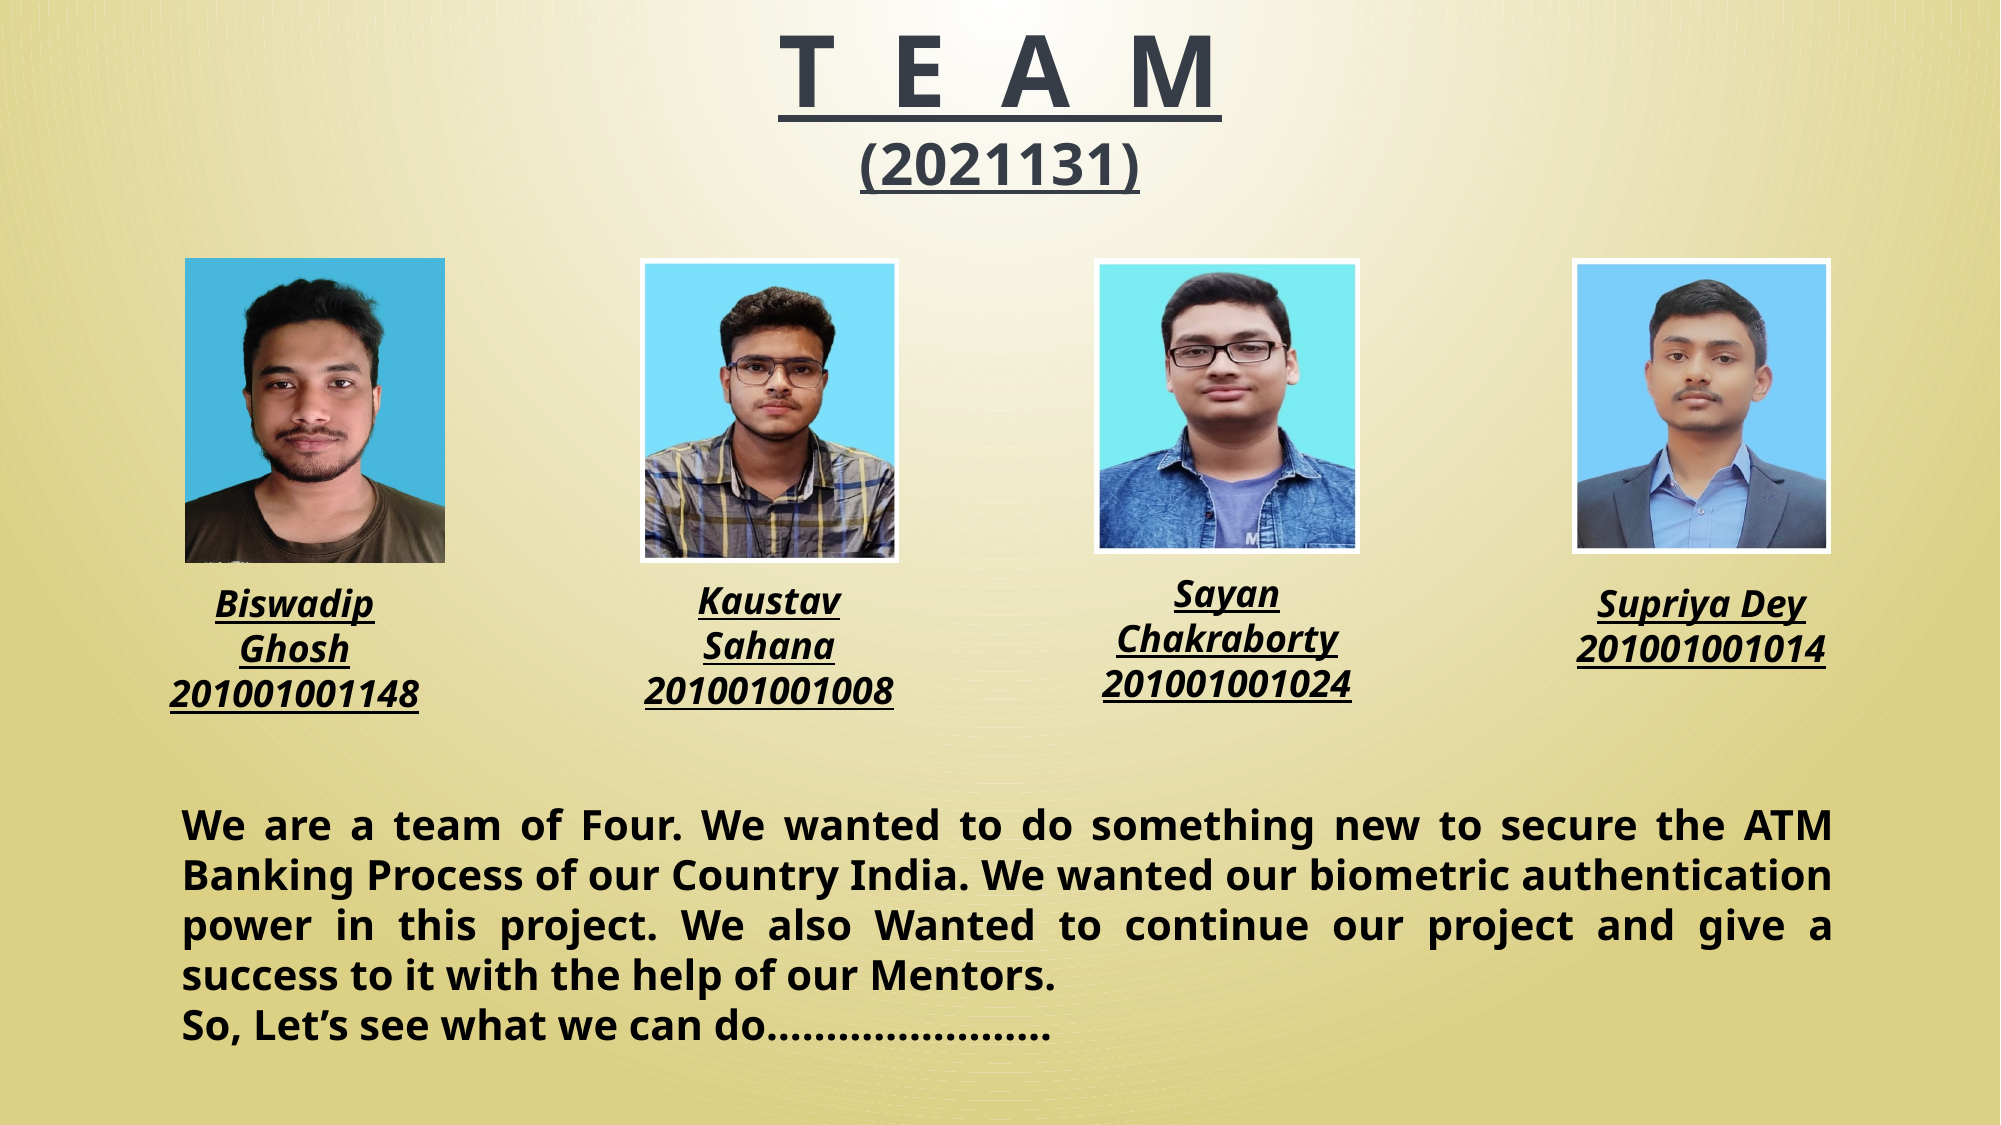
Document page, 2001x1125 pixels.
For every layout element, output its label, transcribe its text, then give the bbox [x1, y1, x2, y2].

picture [1093, 258, 1361, 554]
picture [639, 258, 899, 563]
text_box Kaustav Sahana 201001001008 [621, 569, 917, 720]
picture [185, 258, 445, 563]
text_box Supriya Dey 201001001014 [1553, 572, 1850, 678]
text_box We are a team of Four. We wanted to do something new to secure the ATM Banking Process of our Country India. We wanted our biometric authentication power in this project. We also Wanted to continue our project and give a success to it with the help of our Mentors. So, Let’s see what we can do…………………… [166, 791, 1850, 1057]
text_box Biswadip Ghosh 201001001148 [146, 572, 443, 723]
text_box Sayan Chakraborty 201001001024 [1079, 562, 1375, 713]
text_box T E A M (2021131) [746, 0, 1254, 205]
picture [1572, 258, 1831, 554]
